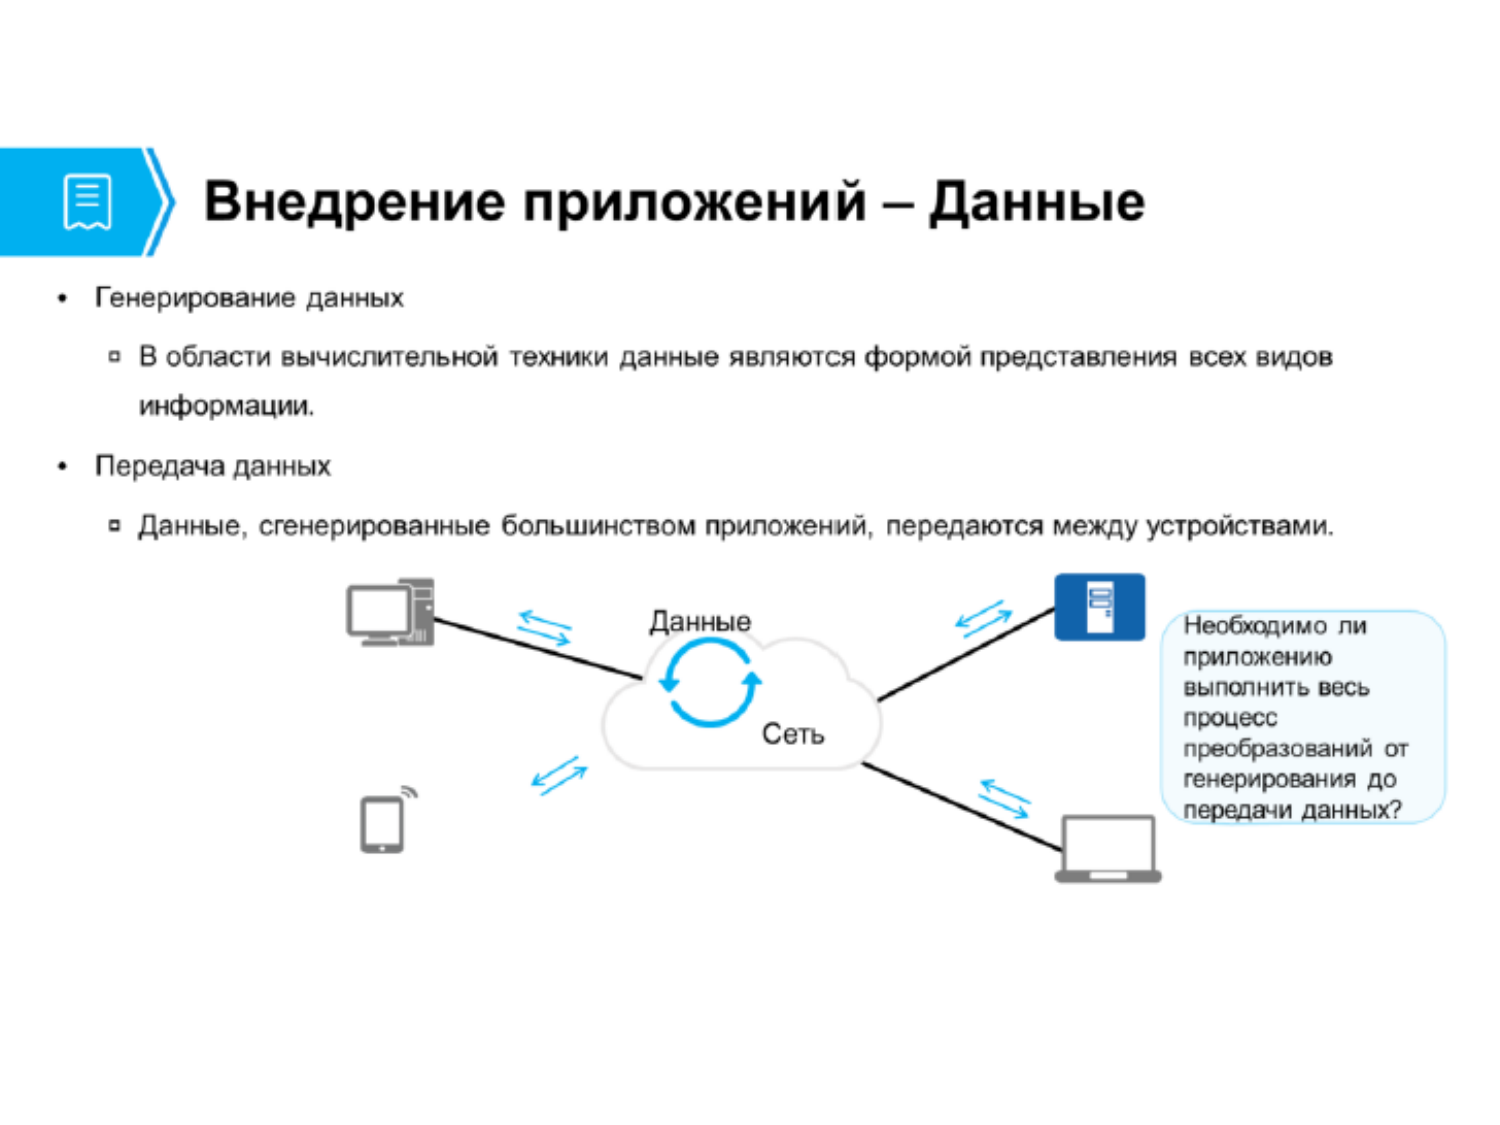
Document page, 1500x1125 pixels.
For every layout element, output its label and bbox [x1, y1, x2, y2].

list [0, 122, 1500, 918]
